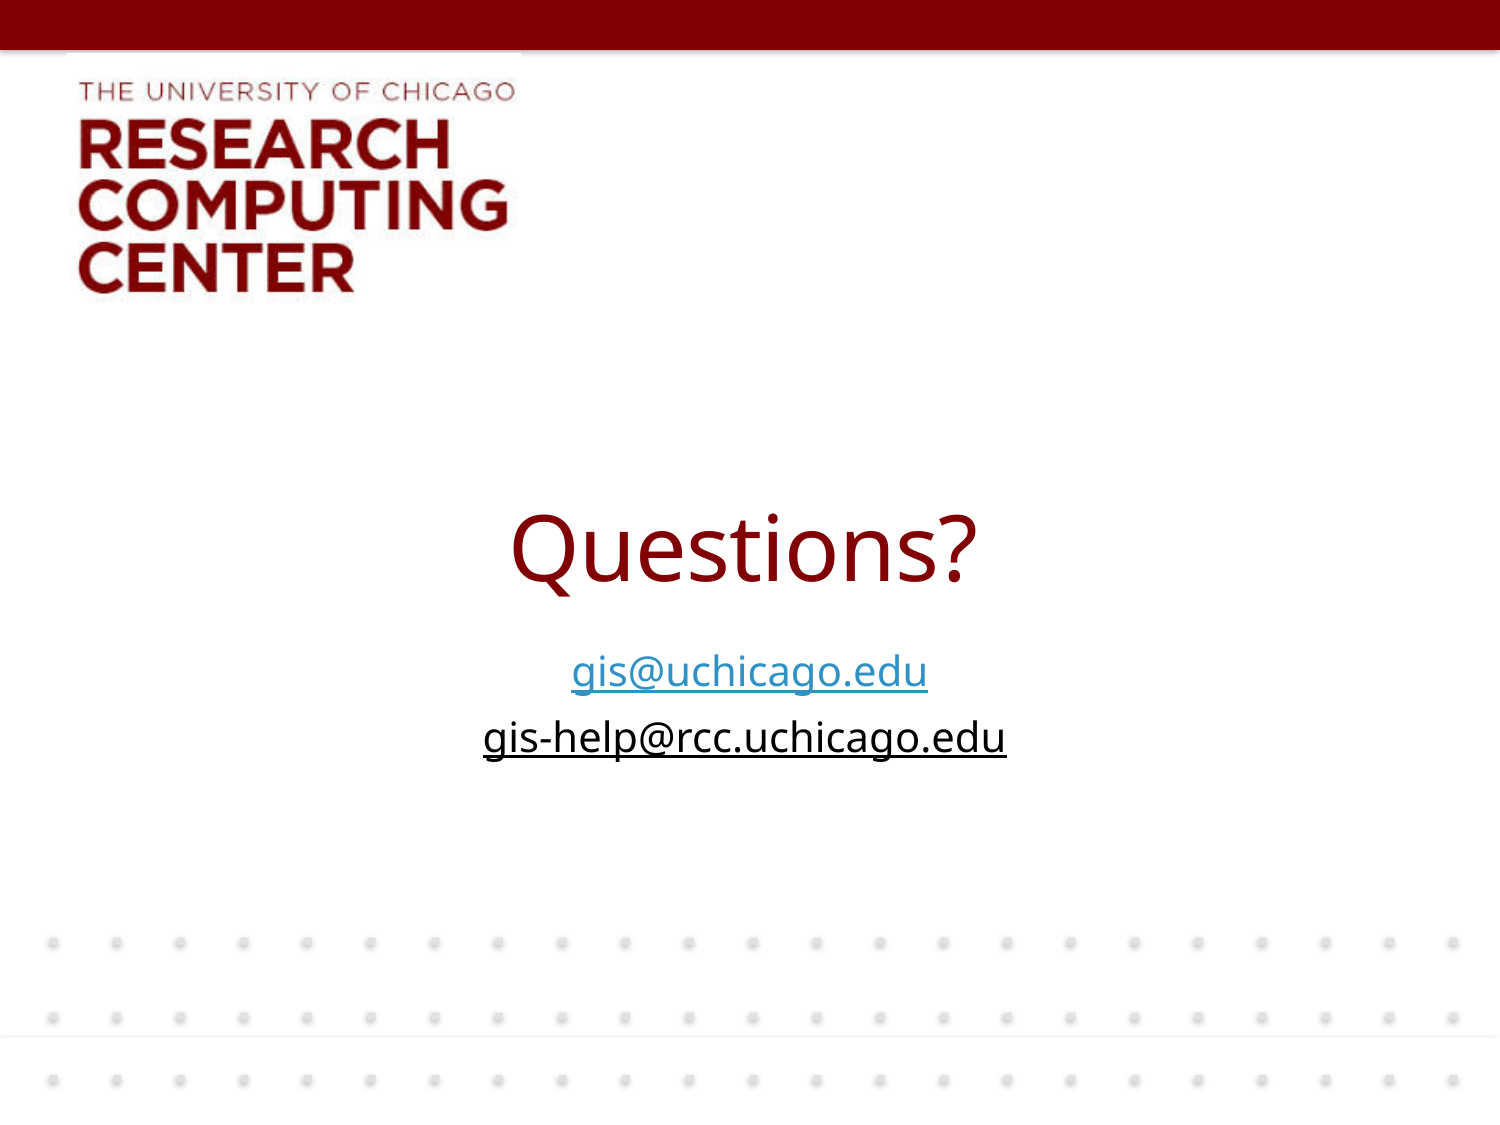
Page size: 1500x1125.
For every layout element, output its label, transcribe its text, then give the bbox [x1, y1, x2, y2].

title Questions? [125, 249, 1363, 600]
subtitle gis@uchicago.edu gis-help@rcc.uchicago.edu [125, 637, 1375, 925]
picture [67, 53, 521, 325]
